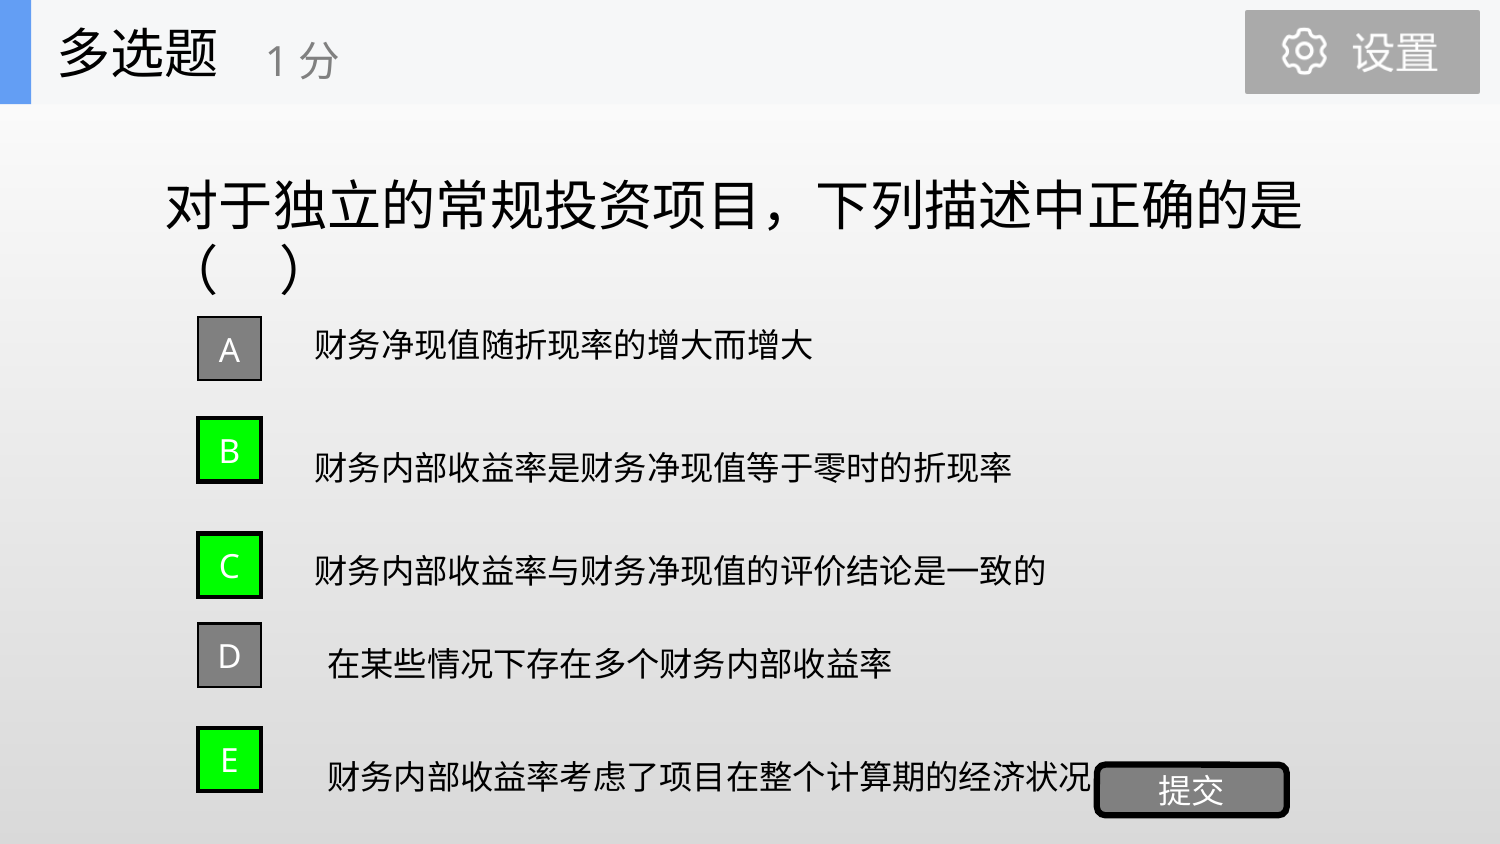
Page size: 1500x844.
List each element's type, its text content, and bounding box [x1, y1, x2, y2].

text_box 财务净现值随折现率的增大而增大 [299, 304, 1350, 384]
text_box 在某些情况下存在多个财务内部收益率 [312, 623, 1363, 703]
text_box 财务内部收益率与财务净现值的评价结论是一致的 [299, 530, 1350, 610]
text_box 财务内部收益率考虑了项目在整个计算期的经济状况 [312, 736, 1363, 816]
text_box B [197, 417, 262, 483]
text_box E [197, 727, 262, 792]
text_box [0, 0, 1500, 105]
text_box 财务内部收益率是财务净现值等于零时的折现率 [299, 427, 1350, 507]
text_box A [197, 316, 262, 381]
picture [1245, 10, 1480, 94]
text_box C [197, 532, 262, 598]
text_box 对于独立的常规投资项目，下列描述中正确的是 （ ） [149, 105, 1350, 368]
text_box D [197, 622, 262, 688]
